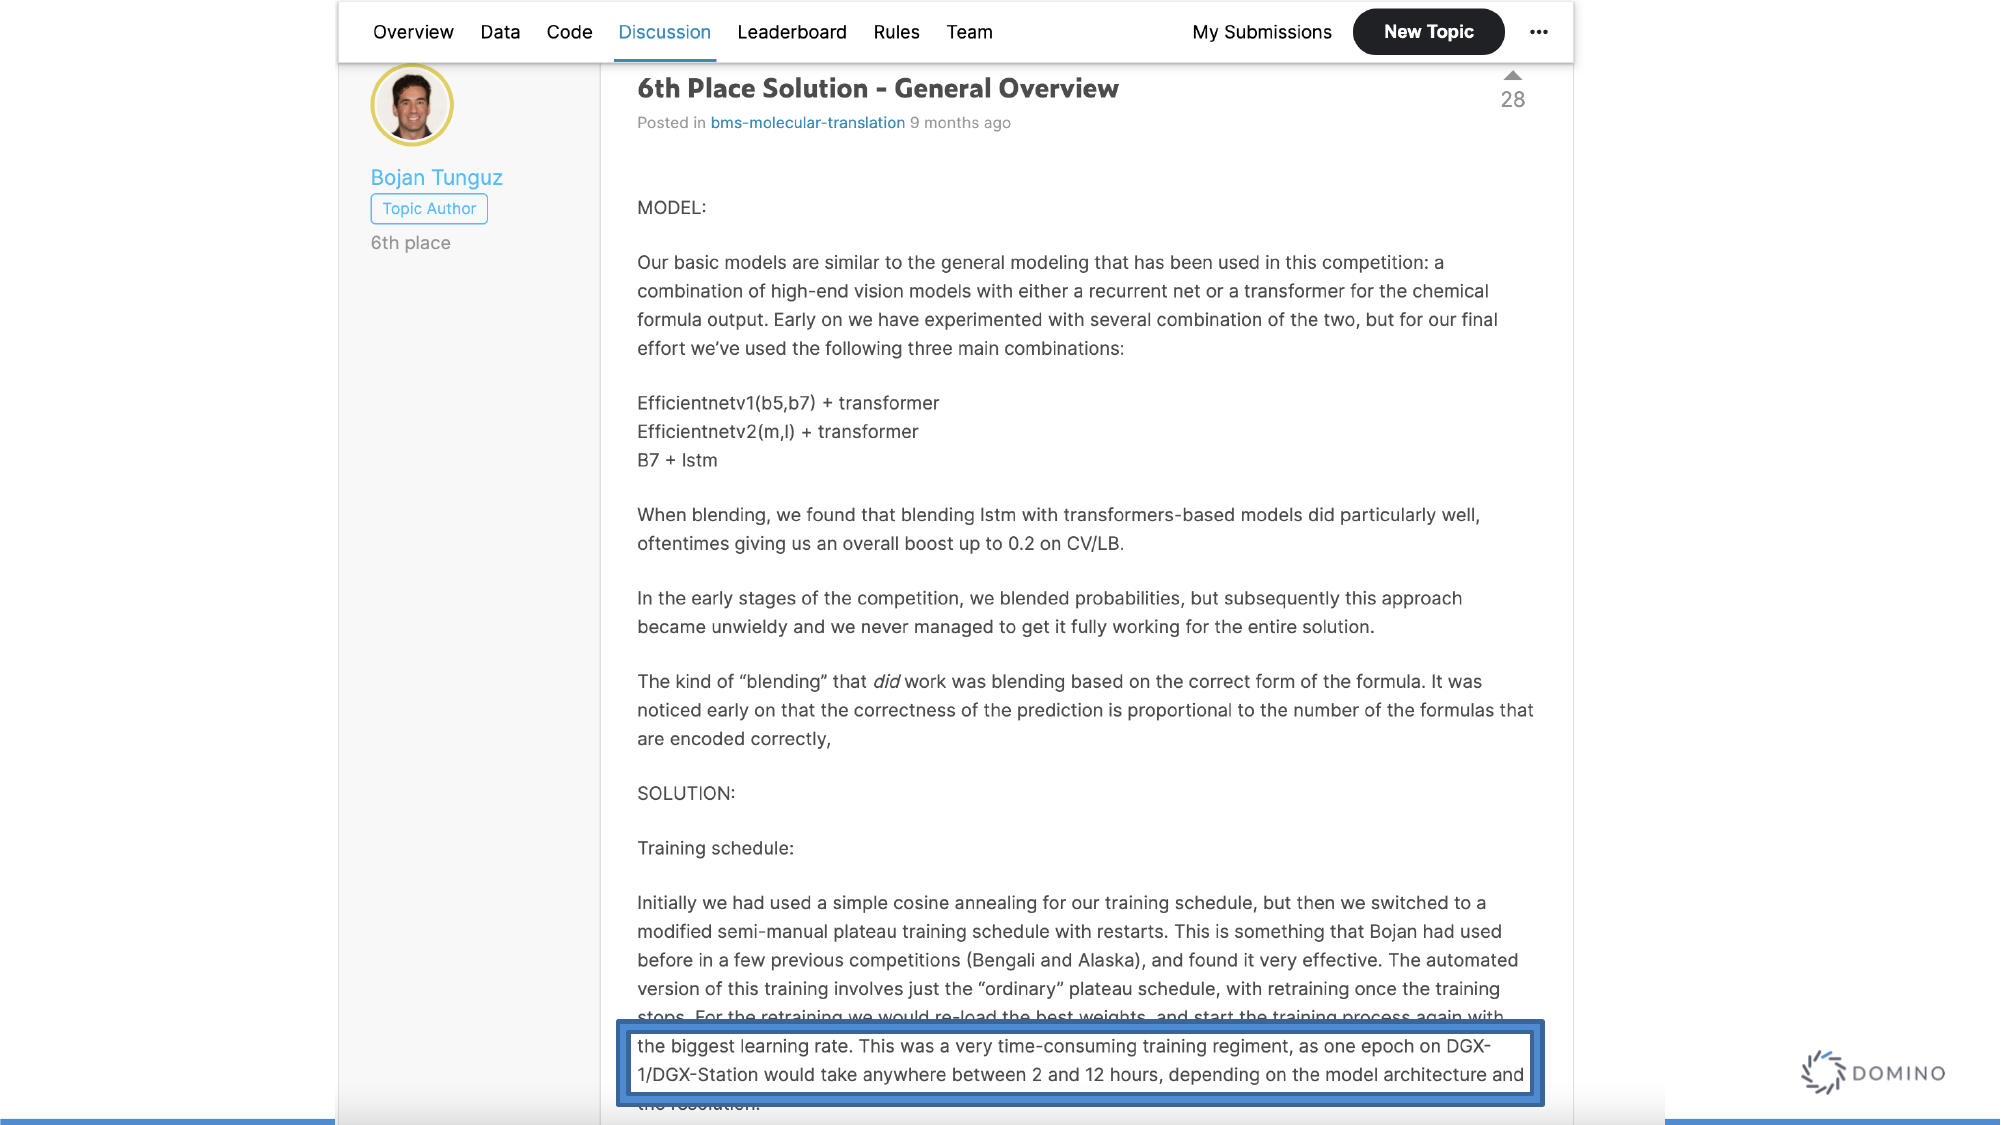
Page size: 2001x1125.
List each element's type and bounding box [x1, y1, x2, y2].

picture [1801, 1050, 1945, 1095]
text_box [335, 0, 1665, 1125]
